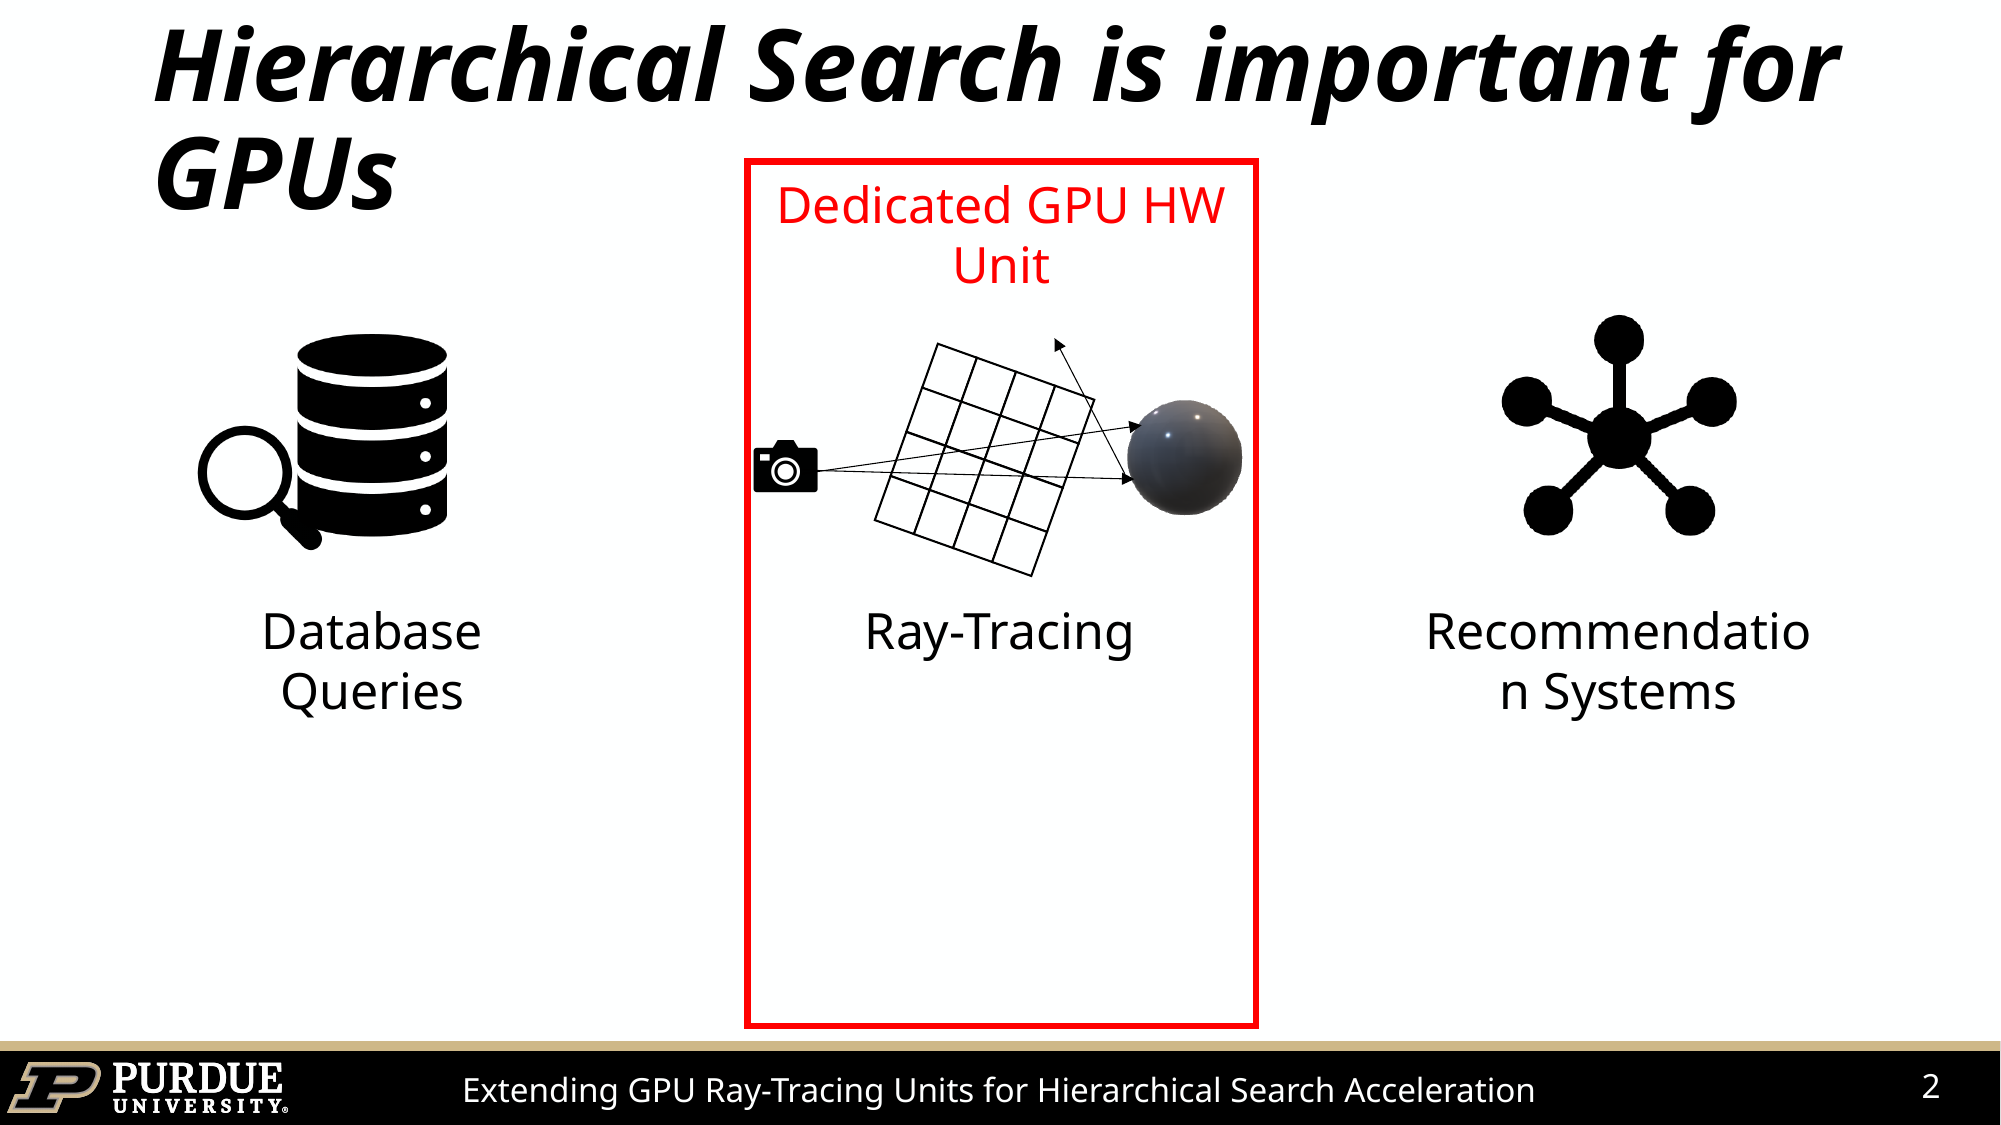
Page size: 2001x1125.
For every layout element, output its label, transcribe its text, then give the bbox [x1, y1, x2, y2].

text_box Dedicated GPU HW Unit [747, 166, 1256, 301]
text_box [747, 338, 1245, 554]
text_box Recommendation Systems [1409, 592, 1829, 727]
text_box [746, 160, 1257, 1027]
text_box Database Queries [162, 592, 582, 727]
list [244, 307, 500, 563]
picture [7, 1062, 288, 1113]
slide_number 2 [1862, 1051, 2000, 1125]
picture [184, 412, 335, 563]
picture [1469, 275, 1769, 575]
title Hierarchical Search is important for GPUs [137, 37, 1863, 209]
